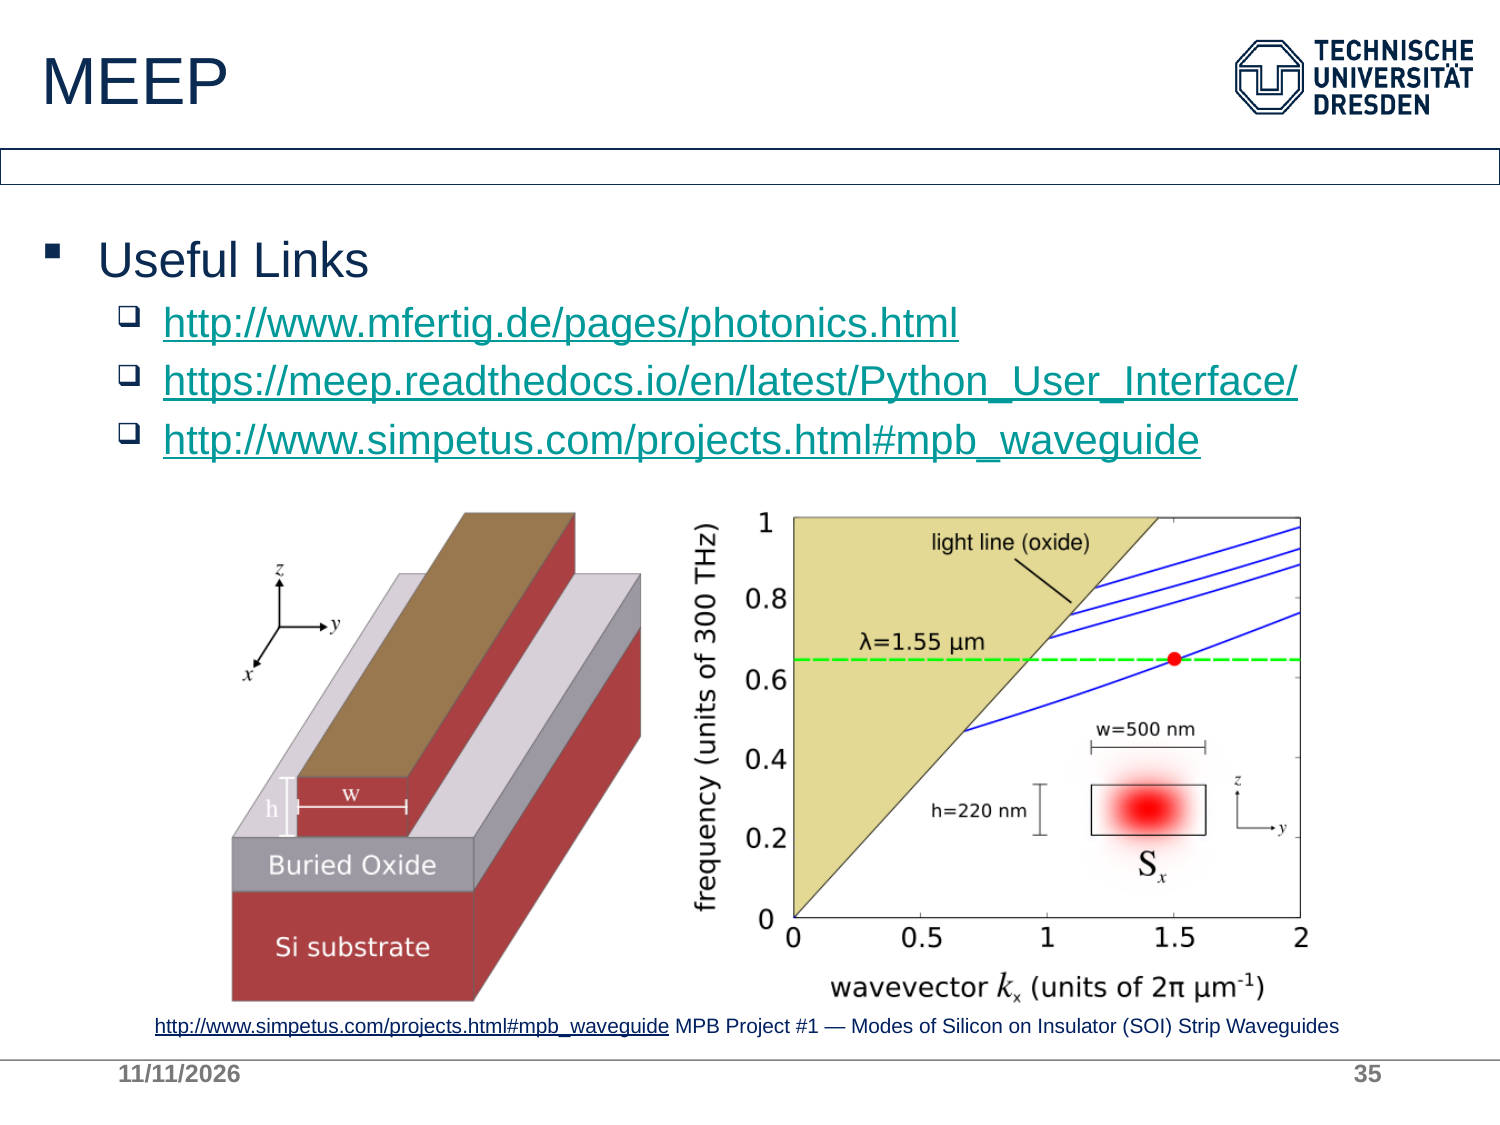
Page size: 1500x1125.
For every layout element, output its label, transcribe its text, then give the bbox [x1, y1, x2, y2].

text_box http://www.simpetus.com/projects.html#mpb_waveguide MPB Project #1 — Modes of Silicon on Insulator (SOI) Strip Waveguides [139, 1004, 1361, 1045]
footer [496, 1045, 1004, 1103]
slide_number 35 [1059, 1042, 1397, 1103]
picture [169, 472, 1331, 1015]
title MEEP [41, 24, 1152, 131]
list Useful Links http://www.mfertig.de/pages/photonics.html https://meep.readthedocs.io/en/latest/Python_User_Interface/ http://www.simpetus.com/projects.html#mpb_waveguide [41, 220, 1459, 1035]
picture [1234, 39, 1473, 115]
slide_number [103, 1042, 441, 1103]
